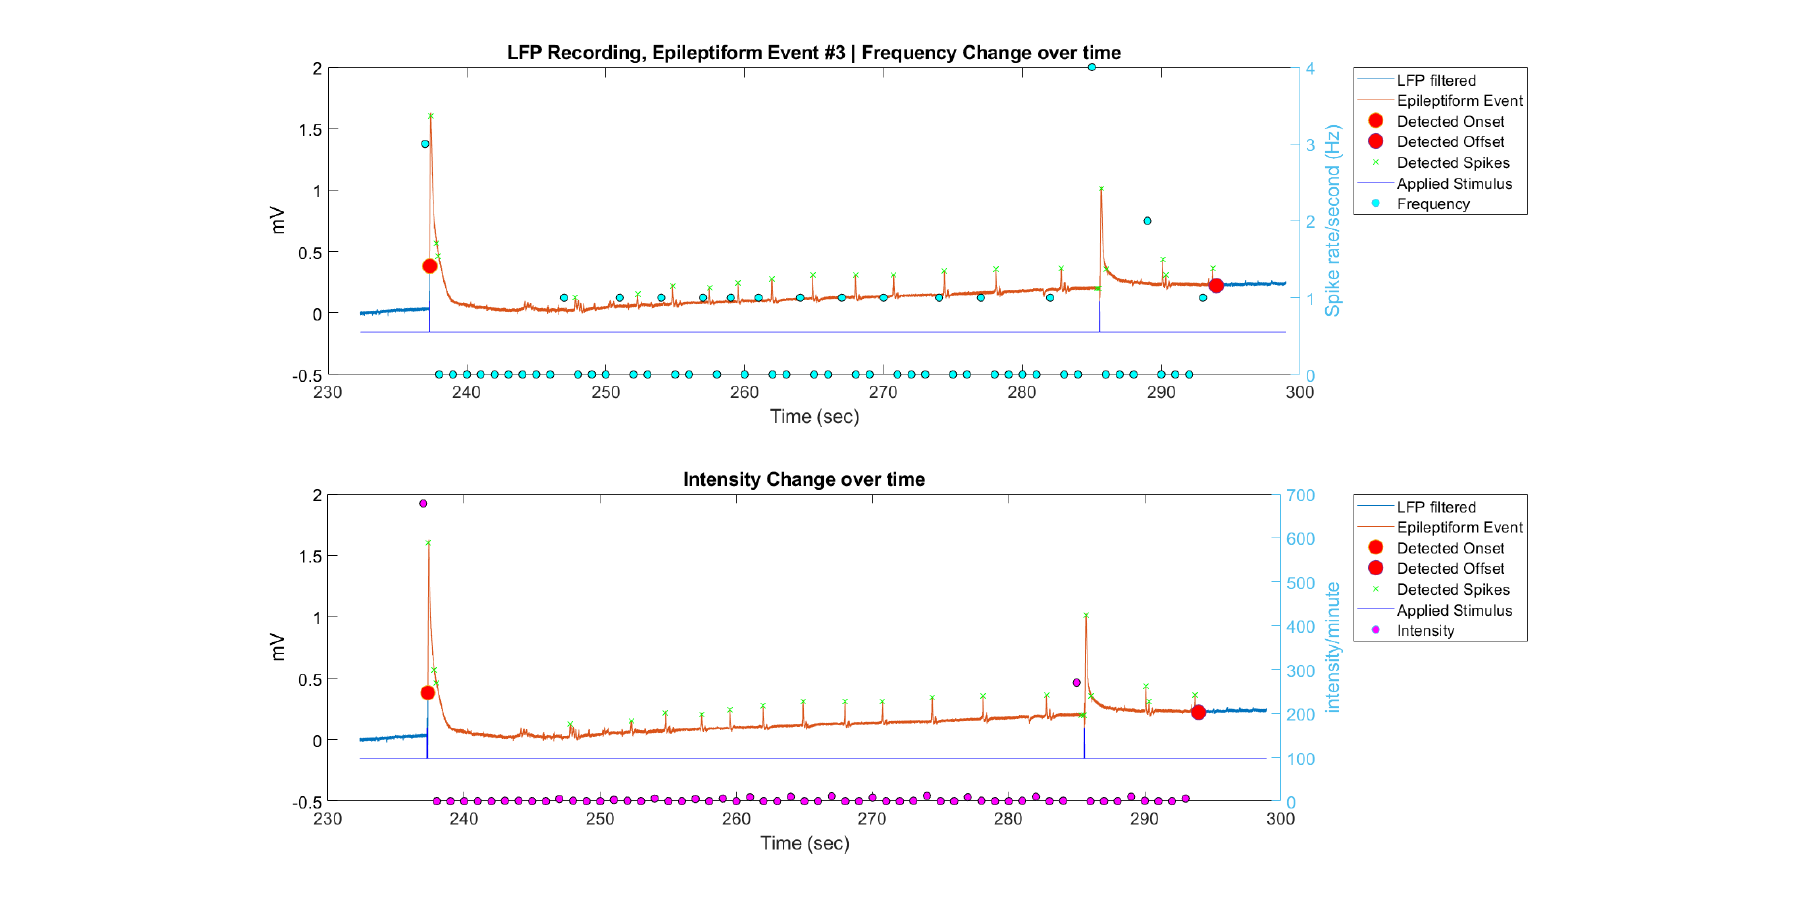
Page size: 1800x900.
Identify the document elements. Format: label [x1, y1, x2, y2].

picture [126, 0, 1674, 900]
